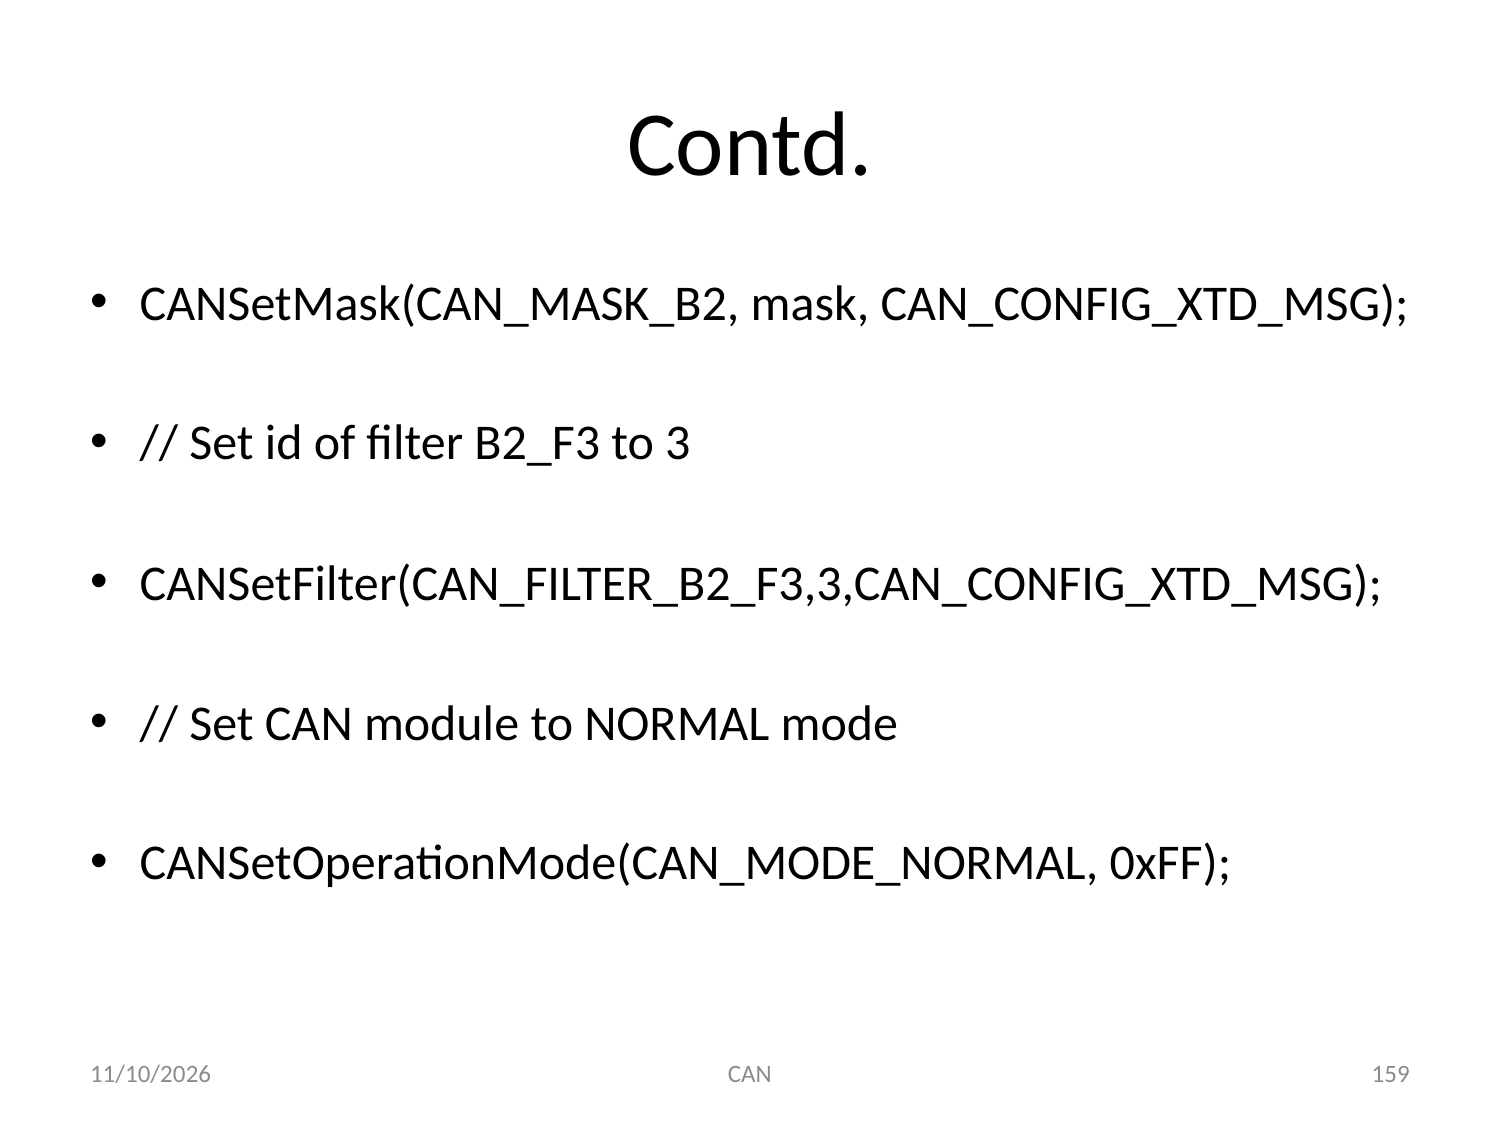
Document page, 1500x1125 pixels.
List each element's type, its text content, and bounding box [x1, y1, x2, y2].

list CANSetMask(CAN_MASK_B2, mask, CAN_CONFIG_XTD_MSG); // Set id of filter B2_F3 to 3 CANSetFilter(CAN_FILTER_B2_F3,3,CAN_CONFIG_XTD_MSG); // Set CAN module to NORMAL mode CANSetOperationMode(CAN_MODE_NORMAL, 0xFF); [75, 262, 1425, 1005]
title Contd. [75, 45, 1425, 233]
footer CAN [512, 1042, 988, 1103]
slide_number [75, 1042, 425, 1103]
slide_number 159 [1074, 1042, 1425, 1103]
